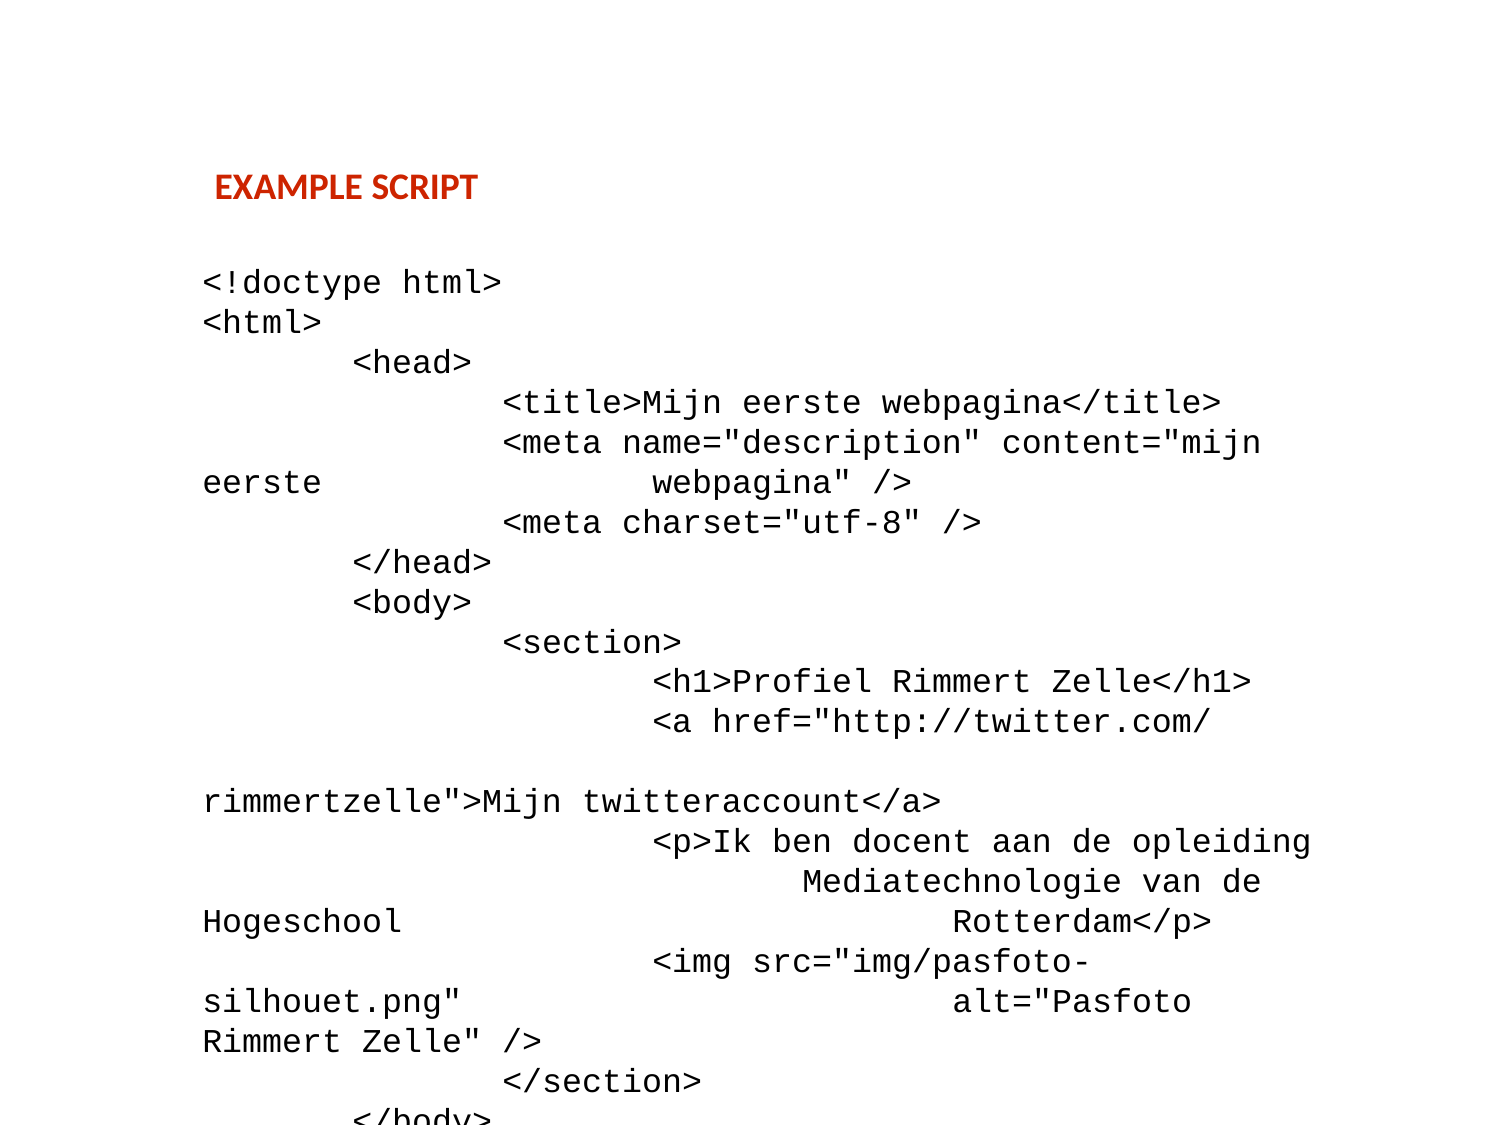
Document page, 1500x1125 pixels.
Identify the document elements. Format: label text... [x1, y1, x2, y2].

text_box <!doctype html> <html> <head> <title>Mijn eerste webpagina</title> <meta name="description" content="mijn eerste webpagina" /> <meta charset="utf-8" /> </head> <body> <section> <h1>Profiel Rimmert Zelle</h1> <a href="http://twitter.com/ rimmertzelle">Mijn twitteraccount</a> <p>Ik ben docent aan de opleiding Mediatechnologie van de Hogeschool Rotterdam</p> <img src="img/pasfoto-silhouet.png" alt="Pasfoto Rimmert Zelle" /> </section> </body> </html> [187, 253, 1349, 1125]
text_box EXAMPLE SCRIPT [199, 154, 494, 215]
